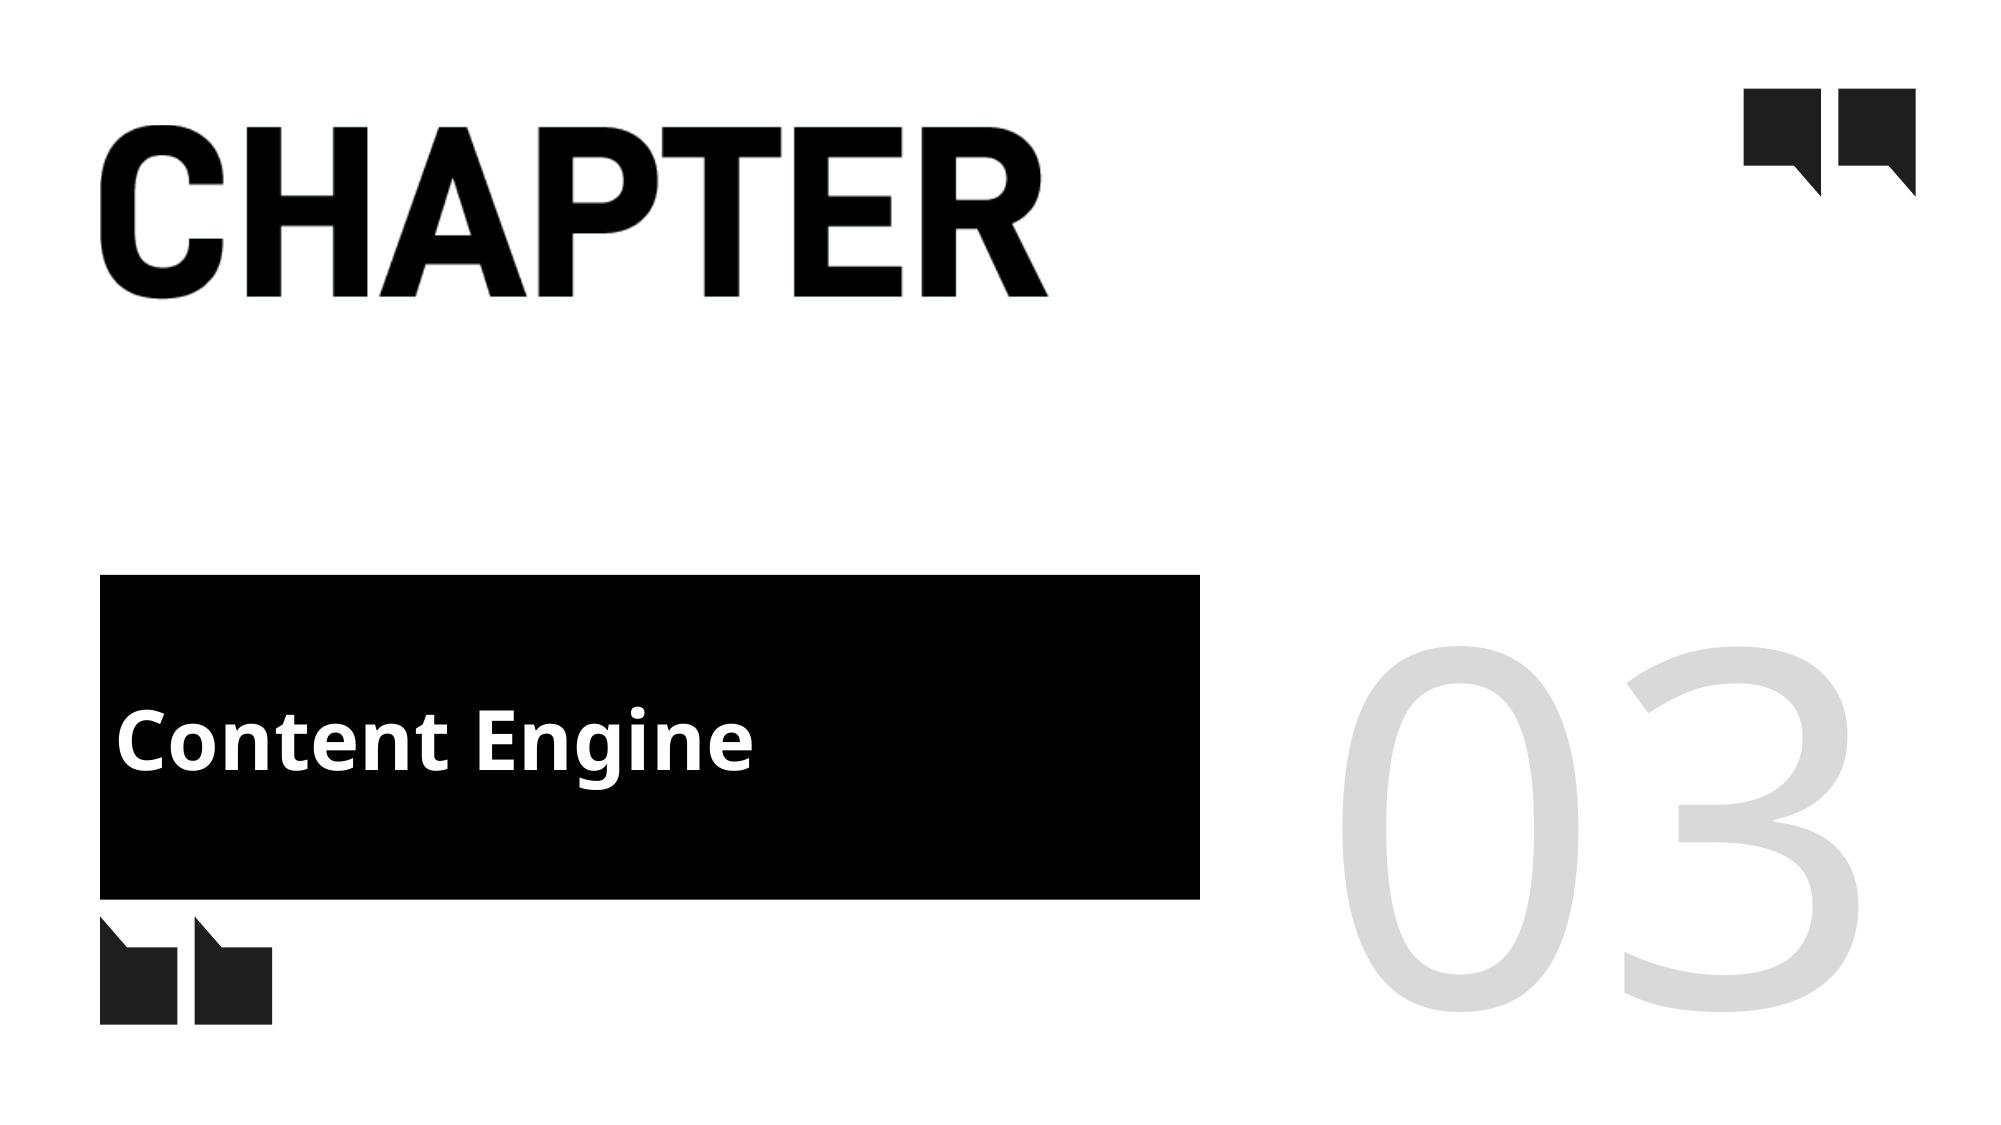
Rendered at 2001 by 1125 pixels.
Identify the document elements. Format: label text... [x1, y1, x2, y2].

text_box Content Engine [100, 574, 1200, 900]
text_box [194, 916, 272, 1025]
text_box [1838, 88, 1916, 197]
text_box 03 [1212, 502, 1994, 1115]
text_box [100, 916, 178, 1025]
text_box [1743, 88, 1821, 197]
picture [100, 124, 1049, 313]
